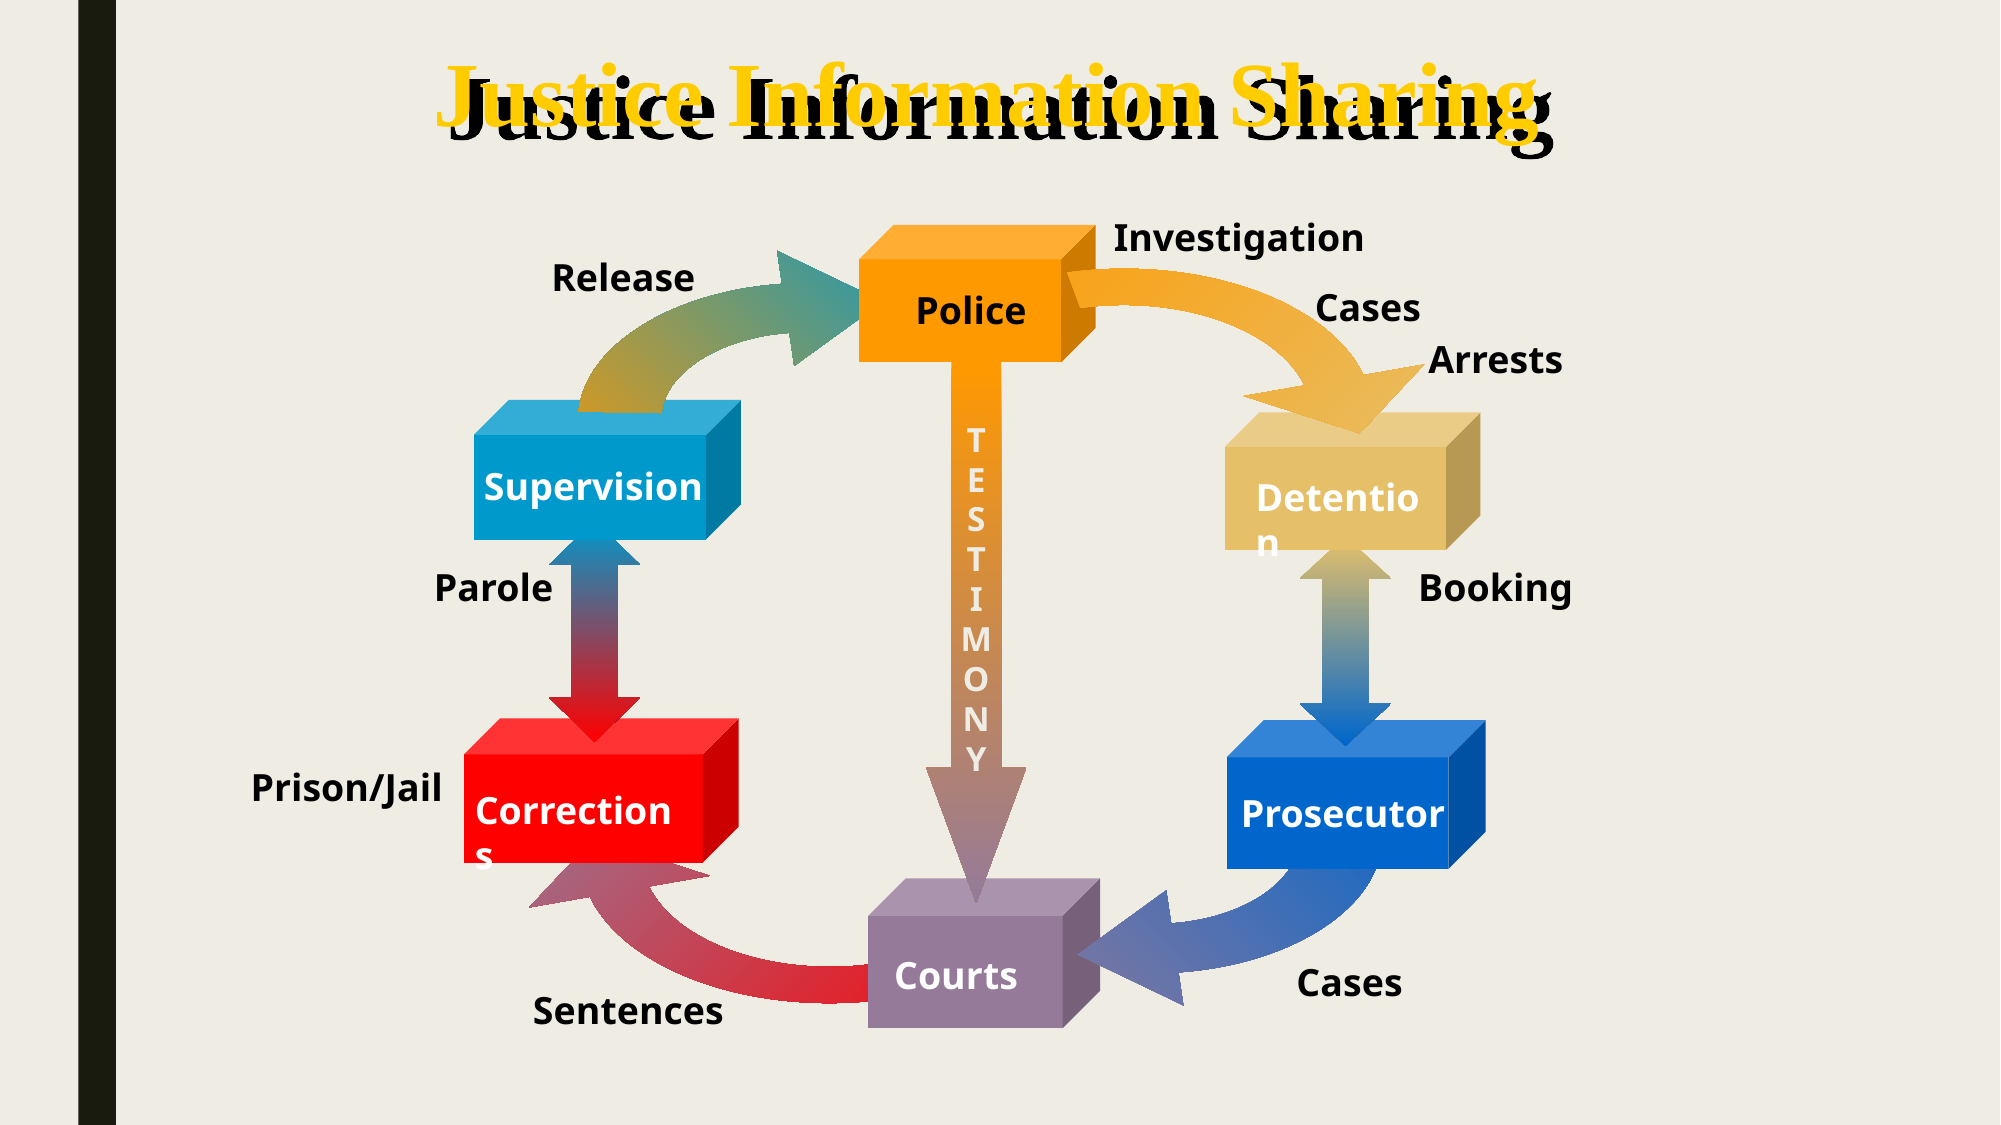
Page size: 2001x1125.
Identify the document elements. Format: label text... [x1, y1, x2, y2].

text_box [1299, 572, 1391, 746]
text_box T E S T I M O N Y [926, 363, 1027, 904]
text_box [473, 399, 741, 540]
text_box Corrections [460, 779, 706, 885]
text_box Investigation [1098, 206, 1387, 267]
text_box [1224, 412, 1481, 550]
text_box [1067, 268, 1425, 434]
text_box [868, 878, 1101, 1029]
text_box Parole [393, 556, 569, 616]
text_box Sentences [518, 979, 756, 1040]
text_box Justice Information Sharing [324, 27, 1650, 152]
text_box Release [536, 246, 716, 307]
text_box [463, 718, 739, 860]
text_box [1077, 869, 1376, 1006]
text_box Cases [1281, 951, 1445, 1011]
text_box Courts [879, 944, 1042, 1004]
text_box Detention [1240, 466, 1454, 572]
text_box [578, 250, 859, 414]
text_box Prosecutor [1222, 782, 1464, 843]
text_box [1226, 720, 1486, 869]
text_box Prison/Jail [235, 756, 459, 817]
text_box Supervision [462, 455, 725, 516]
text_box Police [896, 279, 1046, 340]
text_box Arrests [1413, 328, 1601, 389]
text_box [549, 540, 641, 742]
text_box [859, 224, 1096, 363]
text_box Booking [1403, 556, 1604, 617]
text_box Cases [1299, 277, 1475, 337]
text_box [529, 885, 868, 1004]
